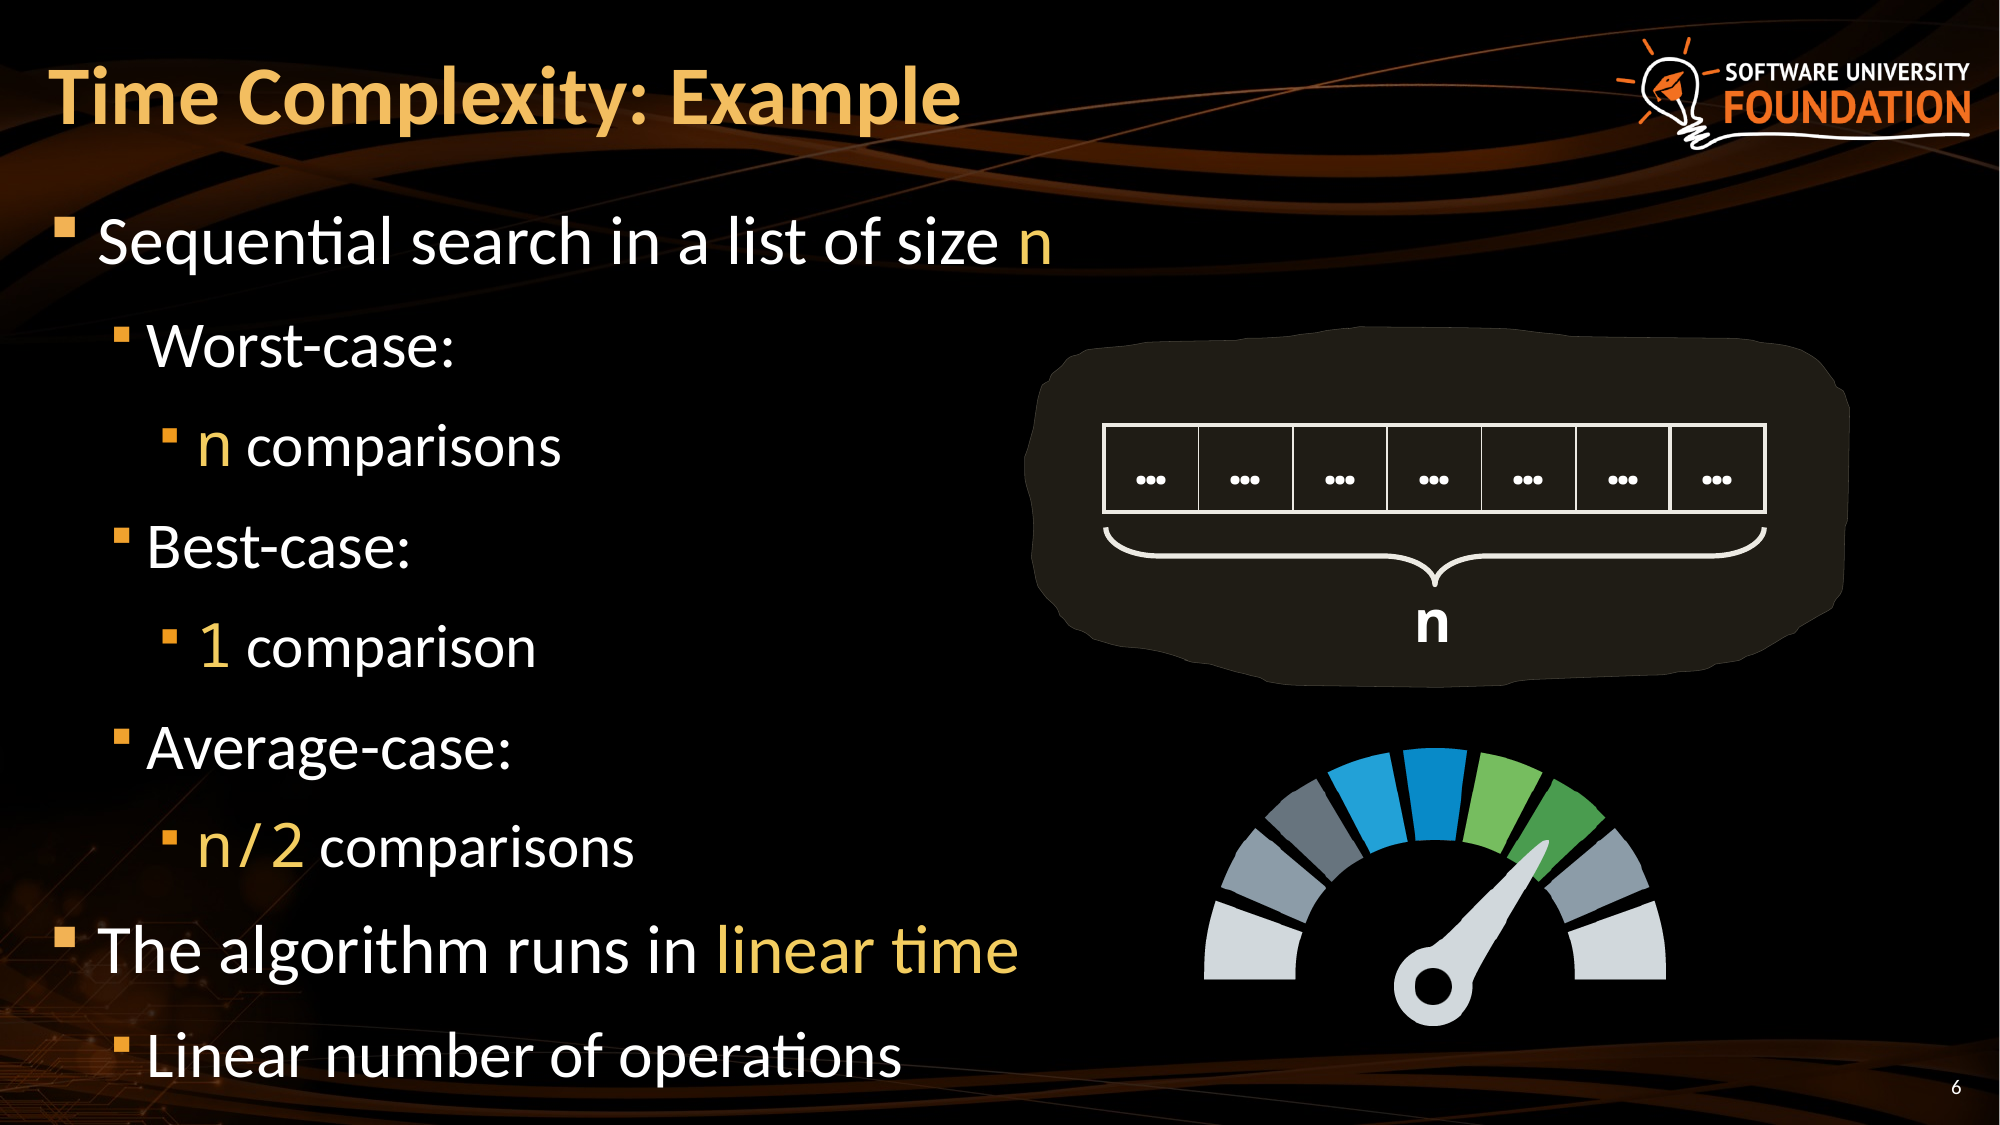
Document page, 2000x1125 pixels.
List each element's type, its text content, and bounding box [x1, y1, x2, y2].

table_header … [1294, 427, 1386, 510]
list Sequential search in a list of size n Worst-case: n comparisons Best-case: 1 comparison Average-case: n/2 comparisons The algorithm runs in linear time Linear number of operations [31, 188, 1968, 1103]
text_box n [1396, 576, 1471, 662]
title Time Complexity: Example [30, 6, 1602, 189]
text_box [1023, 325, 1851, 689]
table_header … [1388, 427, 1481, 510]
text_box [1105, 527, 1765, 576]
picture [0, 0, 2000, 1125]
table_header … [1672, 427, 1763, 510]
table_header … [1106, 427, 1198, 510]
table_header … [1199, 427, 1292, 510]
table_header … [1482, 427, 1575, 510]
slide_number 6 [1897, 1070, 1968, 1103]
table_header … [1577, 427, 1668, 510]
